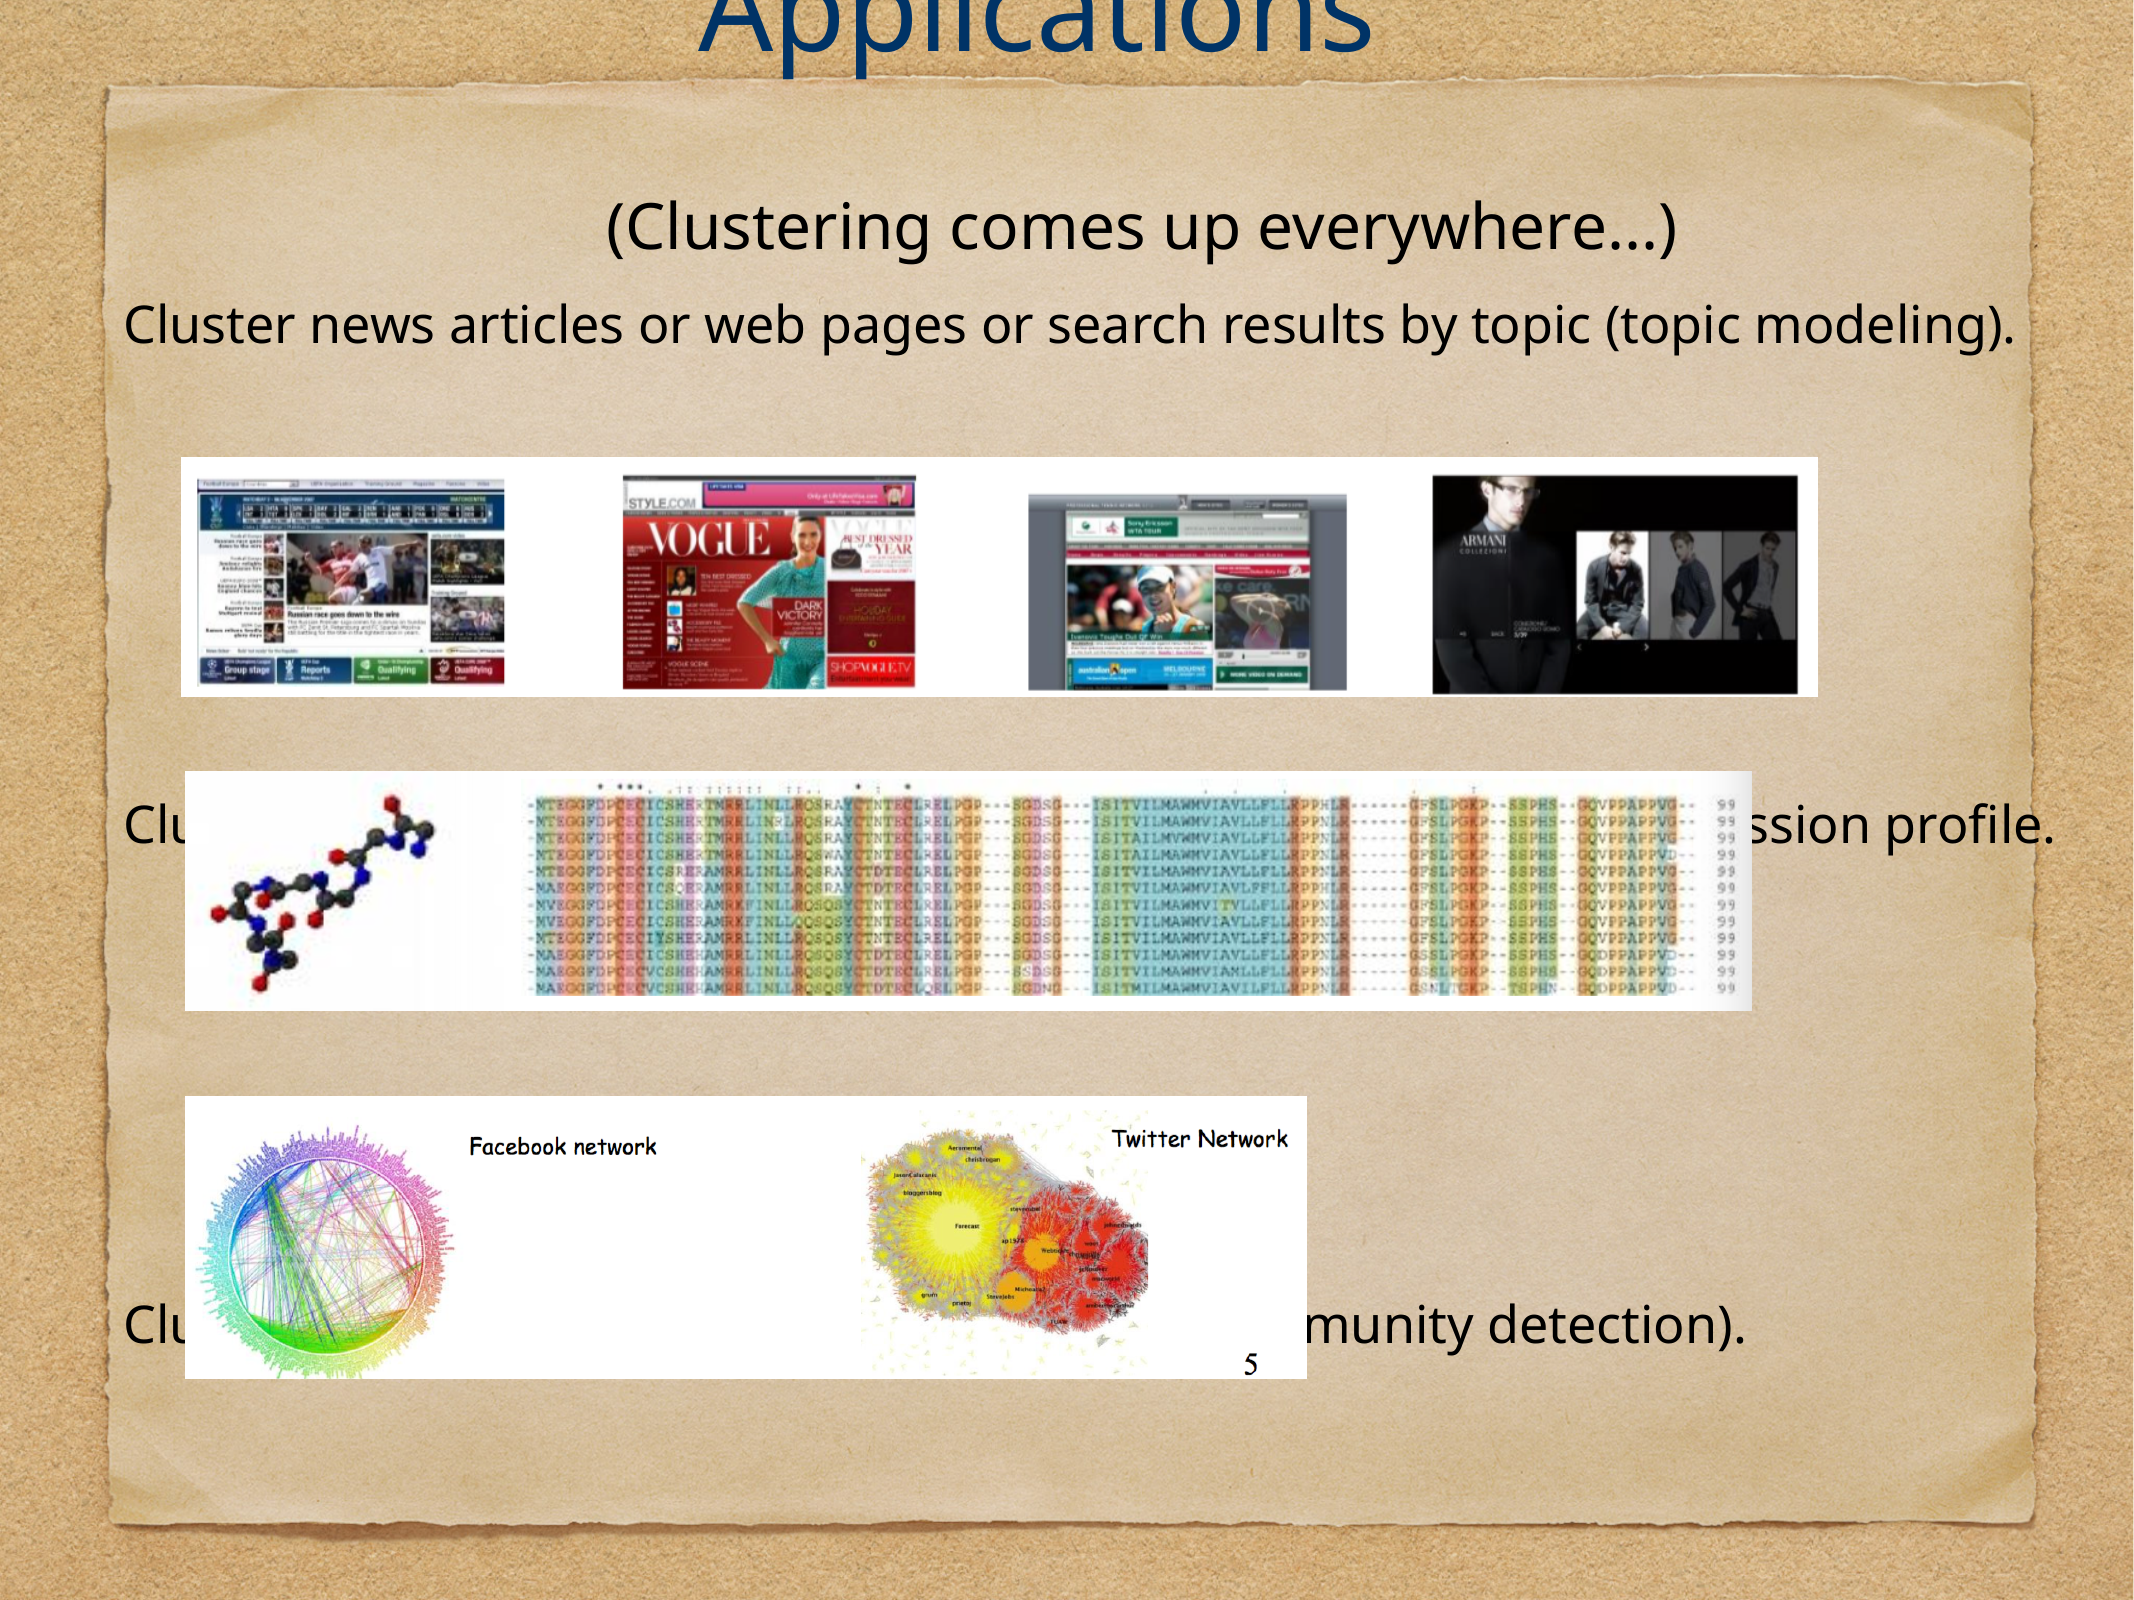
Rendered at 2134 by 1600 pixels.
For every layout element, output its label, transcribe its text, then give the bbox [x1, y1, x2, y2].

picture [180, 456, 1818, 698]
text_box Cluster news articles or web pages or search results by topic (topic modeling). Cluster protein sequences by function or genes according to expression profile. Cluster users of social networks by interest (community detection). [115, 204, 2081, 1363]
picture [0, 0, 2134, 1600]
picture [184, 770, 1752, 1012]
title Applications (Clustering comes up everywhere...) [597, 84, 2134, 655]
